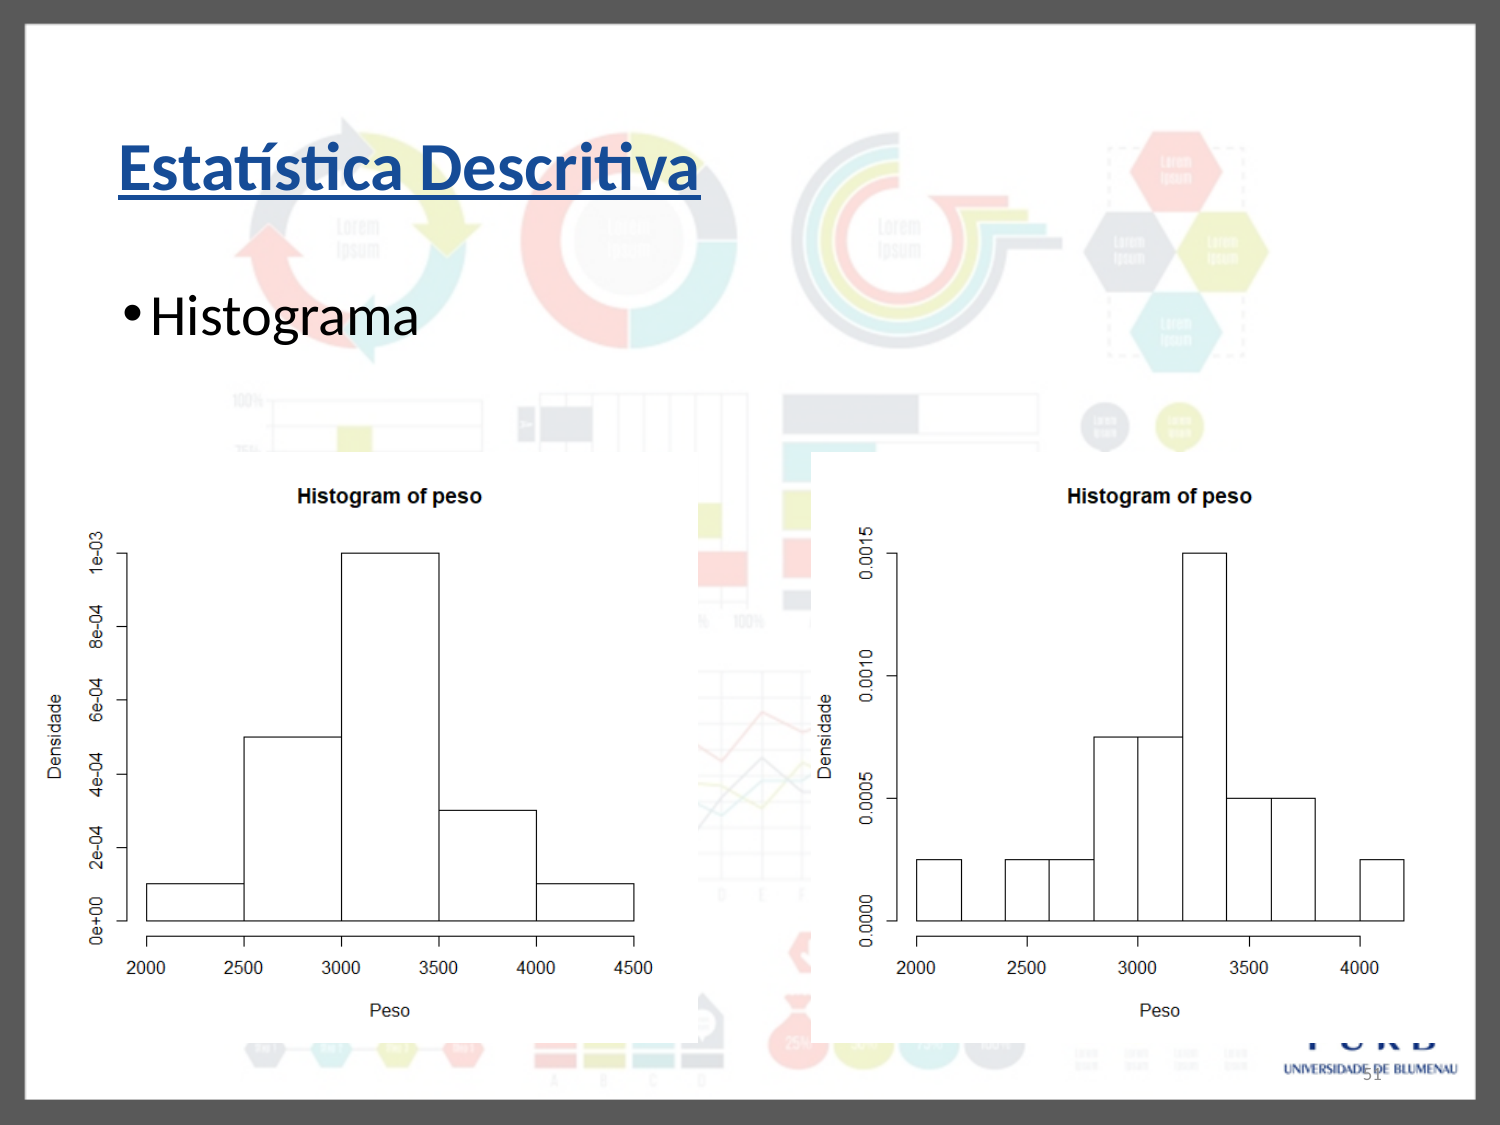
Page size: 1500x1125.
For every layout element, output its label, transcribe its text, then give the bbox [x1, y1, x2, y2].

title Estatística Descritiva [103, 59, 1397, 278]
list Histograma [107, 277, 1402, 992]
picture [0, 0, 1500, 1125]
slide_number 51 [1059, 1043, 1397, 1103]
